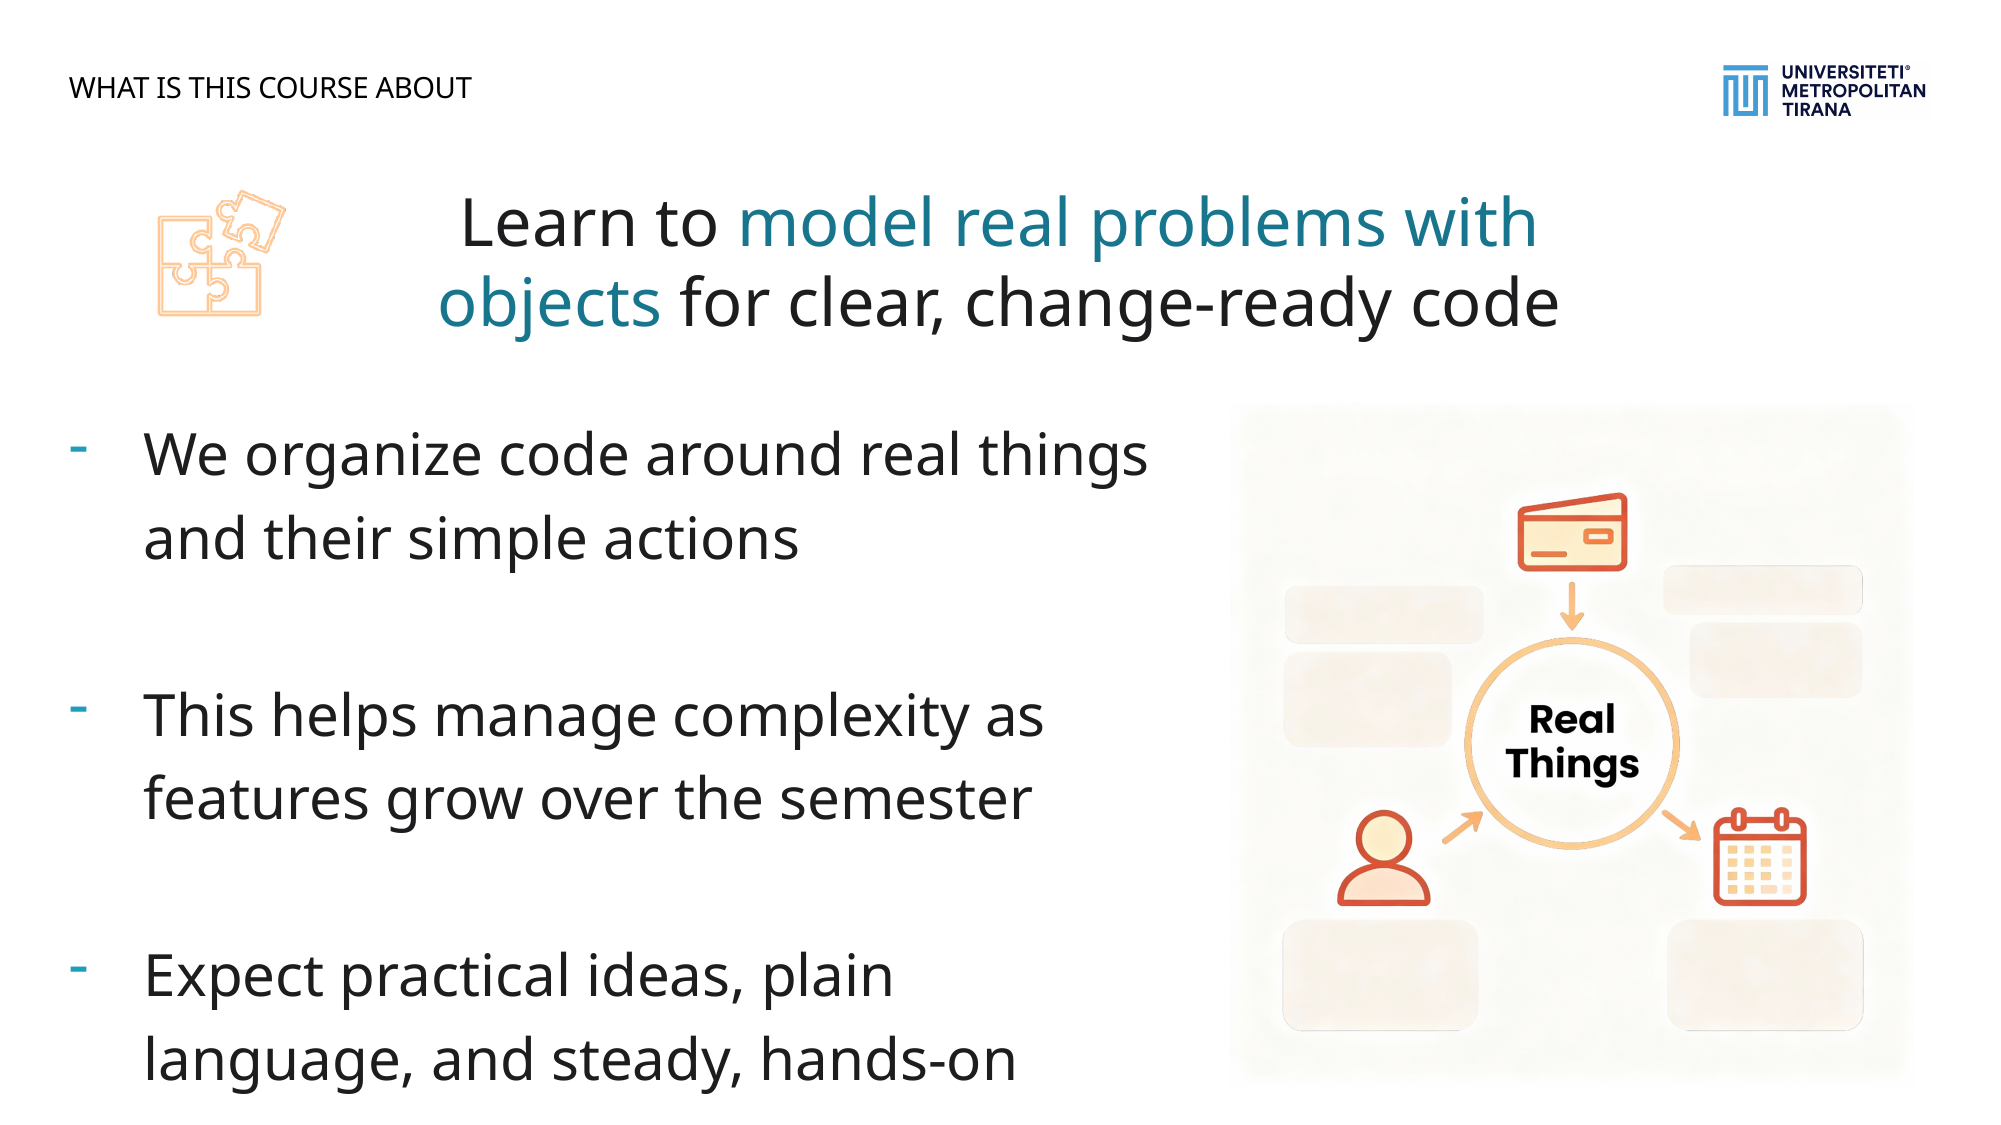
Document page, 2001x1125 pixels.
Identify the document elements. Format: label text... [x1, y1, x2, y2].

picture [140, 172, 302, 335]
picture [1230, 403, 1914, 1087]
picture [1721, 60, 1931, 120]
list We organize code around real things and their simple actions This helps manage complexity as features grow over the semester Expect practical ideas, plain language, and steady, hands‑on progress [69, 403, 1173, 662]
list What is this course about [69, 55, 1931, 120]
text_box Learn to model real problems with objects for clear, change‑ready code [328, 172, 1672, 348]
